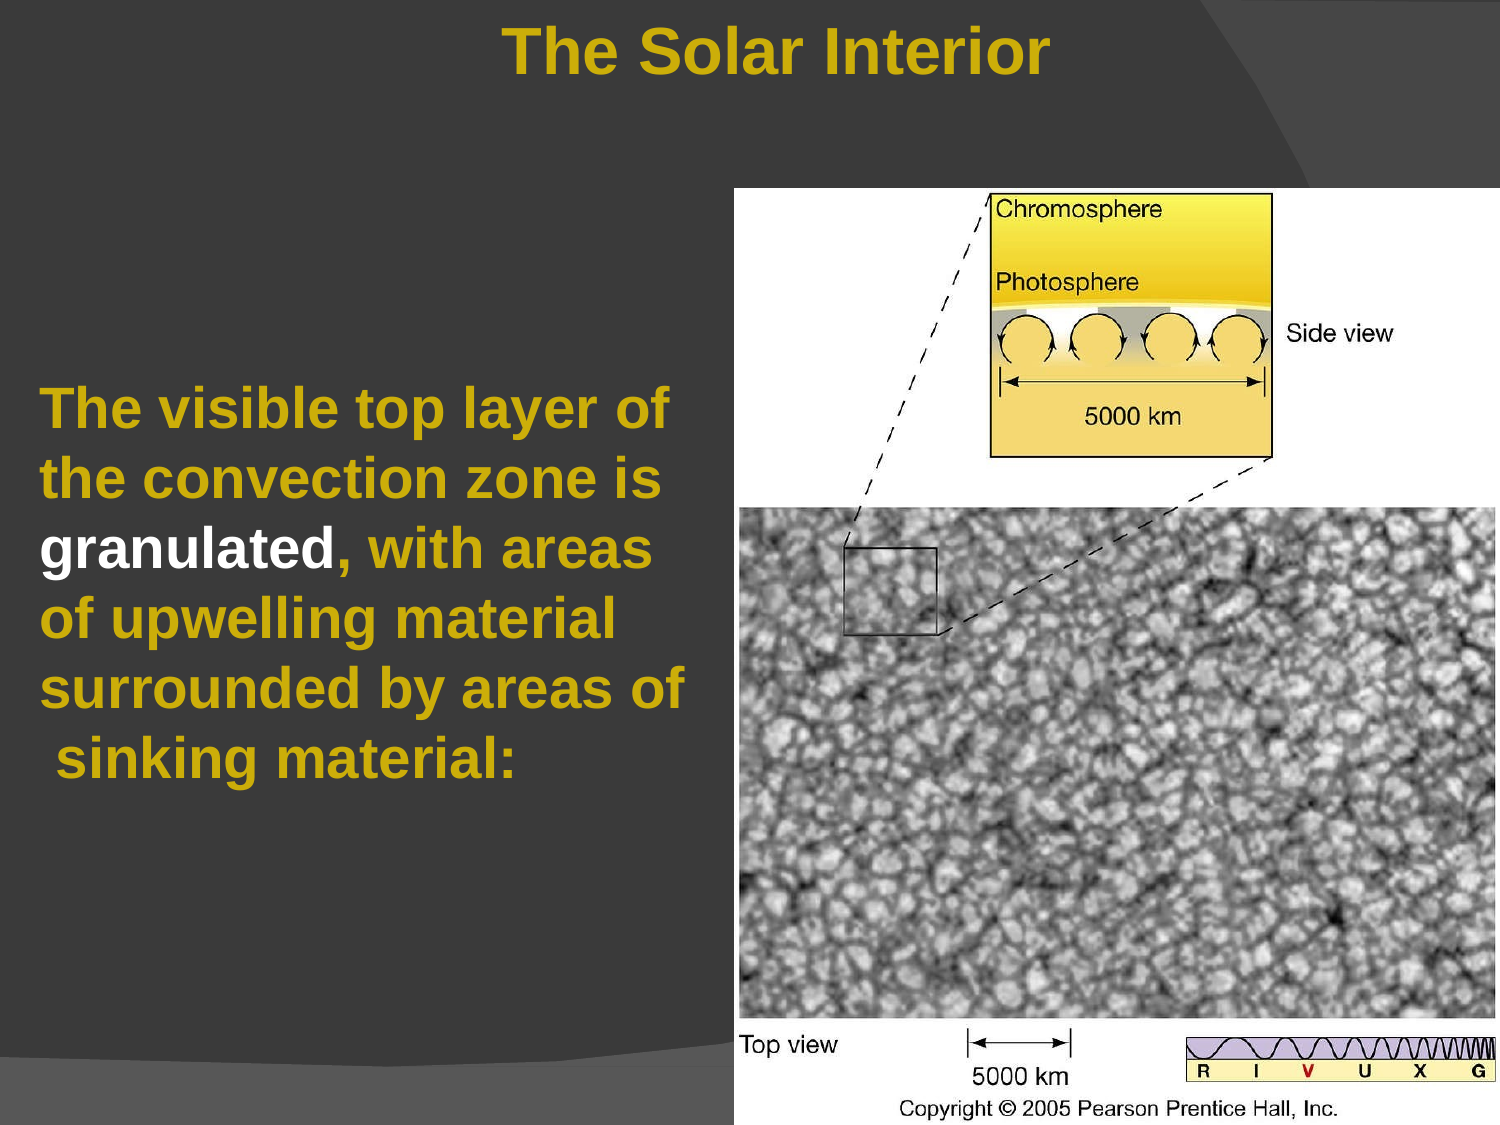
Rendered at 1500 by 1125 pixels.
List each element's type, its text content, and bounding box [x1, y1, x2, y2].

title The Solar Interior [499, 5, 1057, 196]
picture [734, 188, 1500, 1125]
text_box The visible top layer of the convection zone is granulated, with areas of upwelling material surrounded by areas of sinking material: [37, 367, 690, 790]
